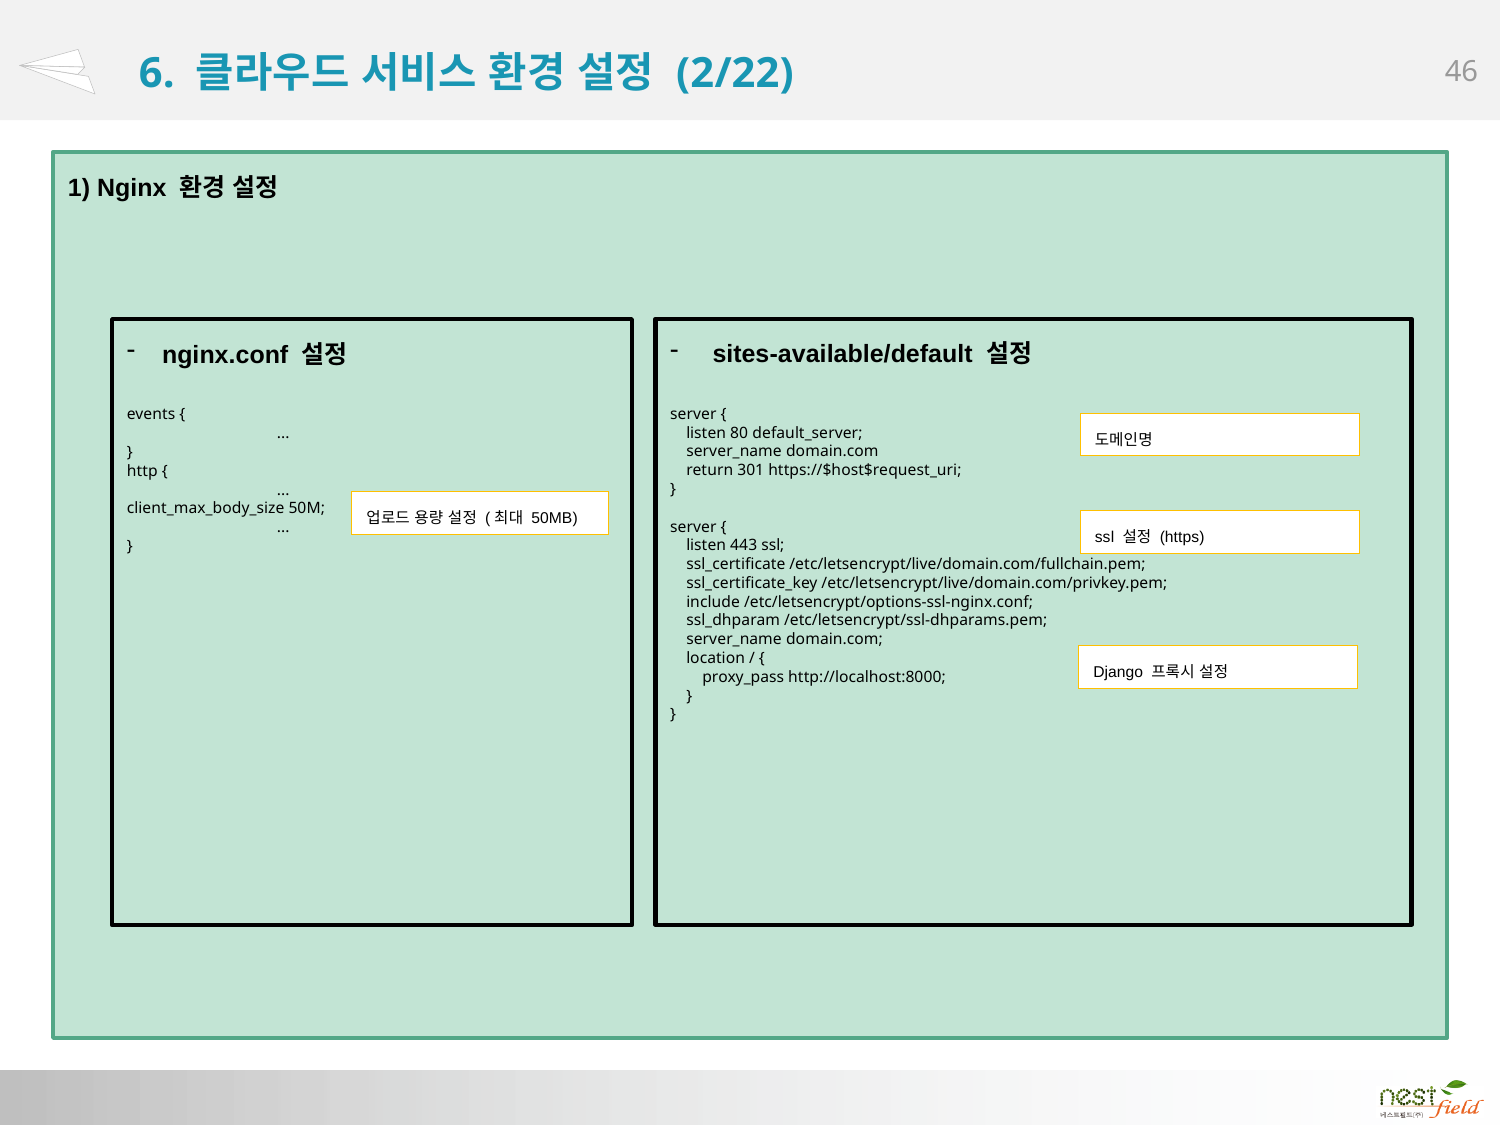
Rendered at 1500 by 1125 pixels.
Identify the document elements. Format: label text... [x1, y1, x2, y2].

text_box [111, 317, 633, 926]
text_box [655, 317, 1412, 926]
text_box [53, 209, 1447, 1038]
text_box 1) Nginx 환경 설정 [53, 148, 1447, 209]
picture [1376, 1076, 1484, 1118]
title 6. 클라우드 서비스 환경 설정 (2/22) [123, 42, 1388, 100]
